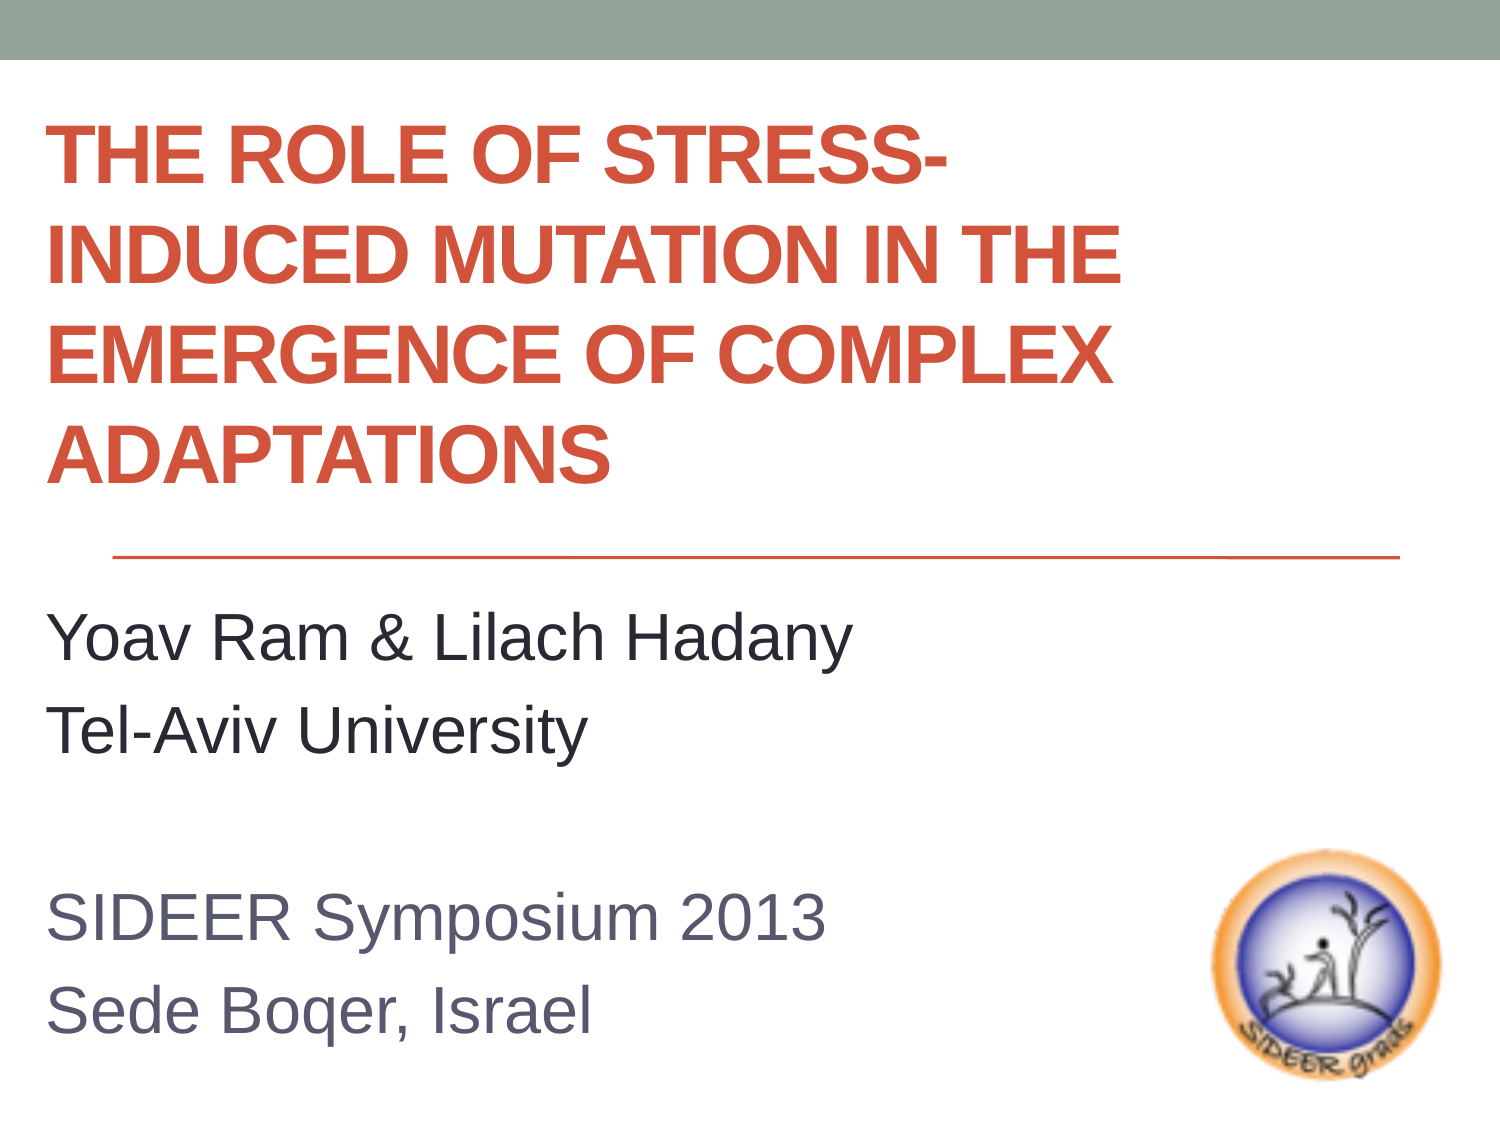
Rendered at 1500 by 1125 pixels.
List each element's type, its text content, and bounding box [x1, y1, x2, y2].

subtitle Yoav Ram & Lilach Hadany Tel-Aviv University SIDEER Symposium 2013 Sede Boqer, Israel [30, 586, 1081, 1118]
title The role of stress-induced mutation in the emergence of complex adaptations [30, 160, 1306, 508]
picture [1210, 848, 1448, 1086]
